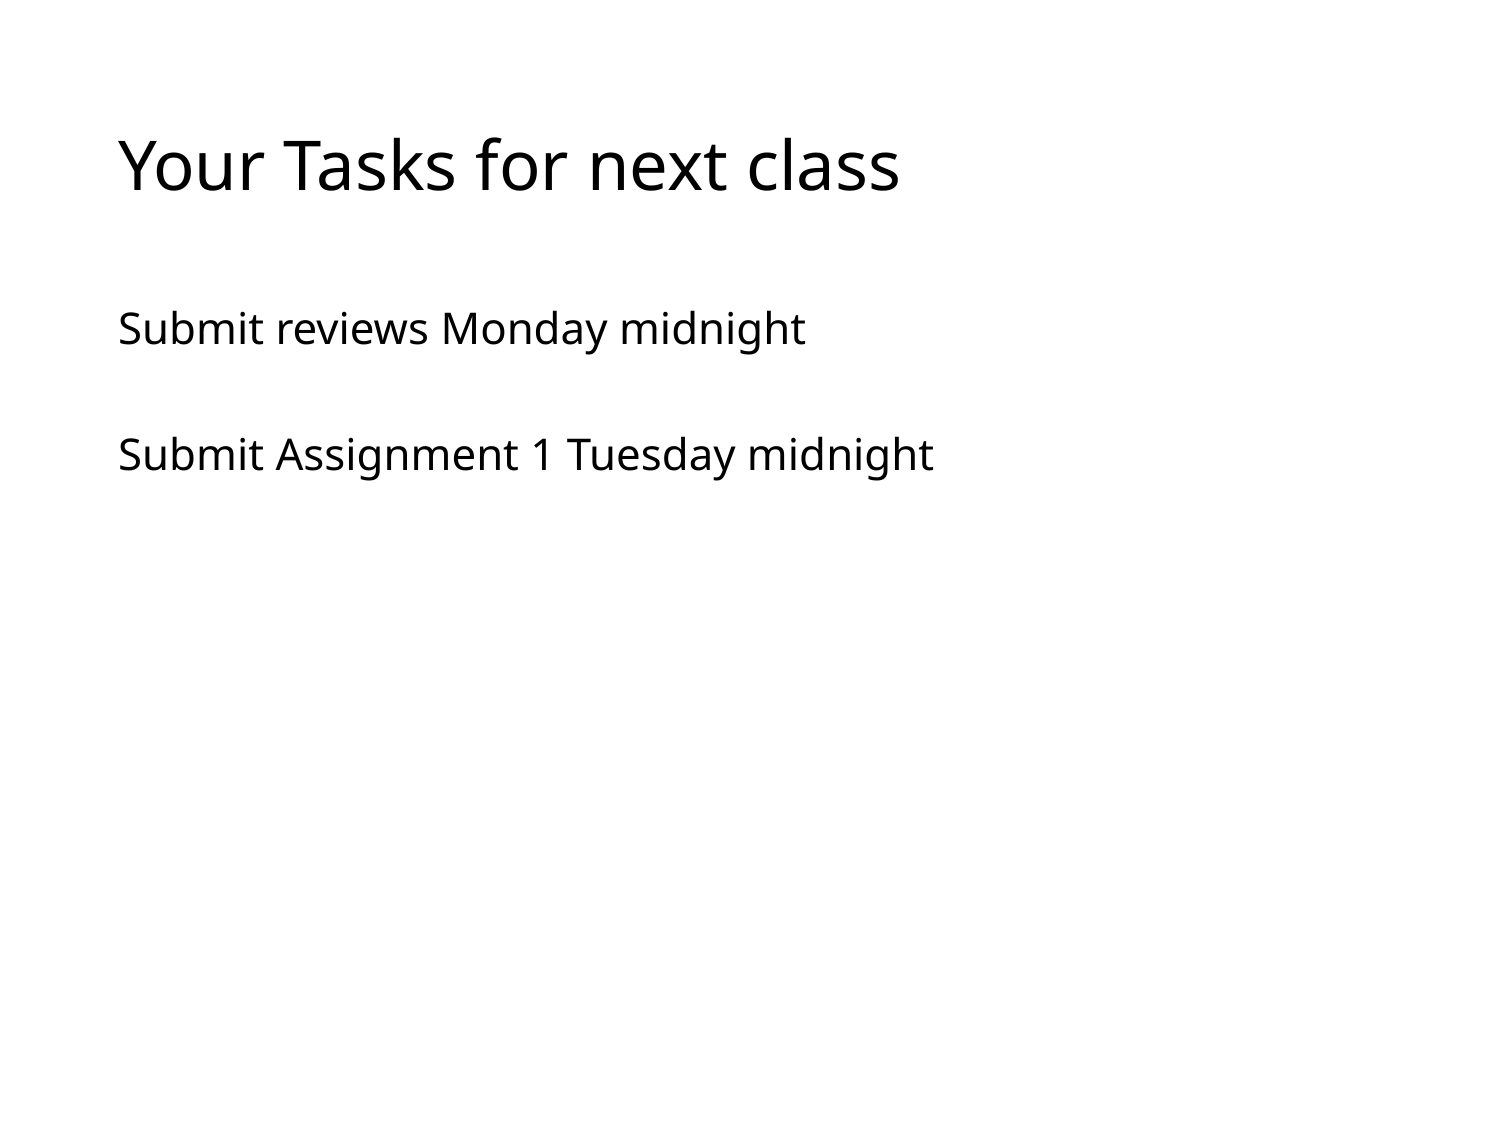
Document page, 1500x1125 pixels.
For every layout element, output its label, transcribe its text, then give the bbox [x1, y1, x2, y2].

list Submit reviews Monday midnight Submit Assignment 1 Tuesday midnight [103, 299, 1397, 1014]
title Your Tasks for next class [103, 59, 1397, 278]
